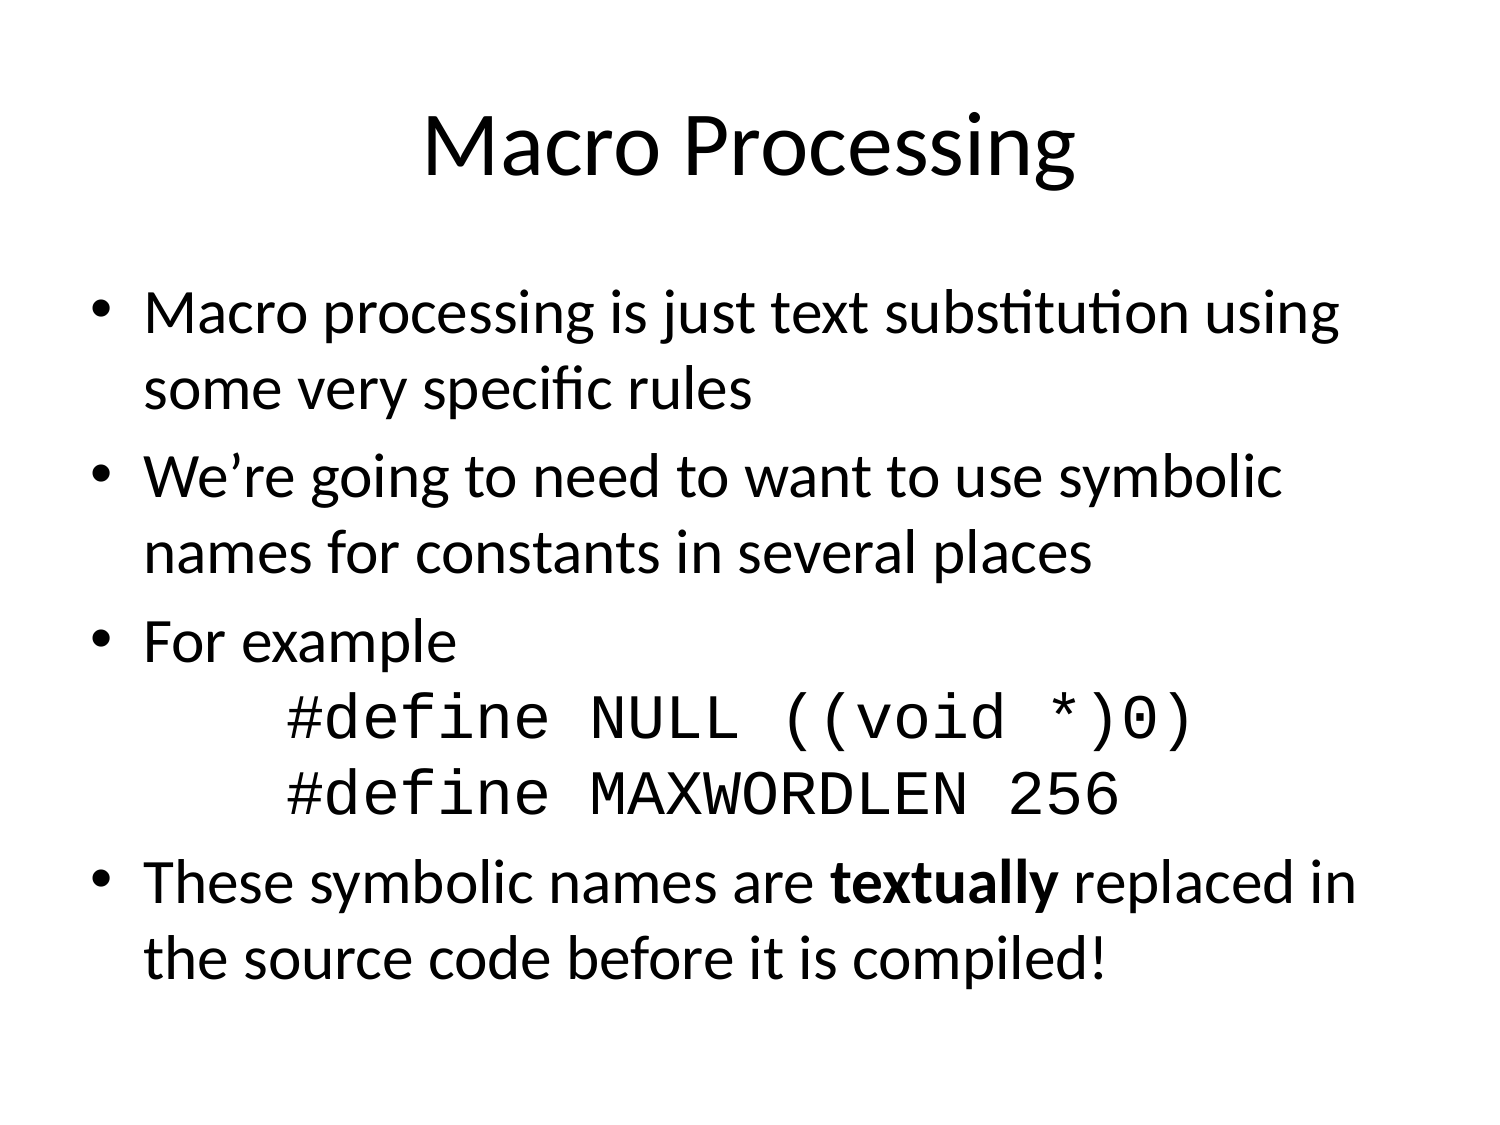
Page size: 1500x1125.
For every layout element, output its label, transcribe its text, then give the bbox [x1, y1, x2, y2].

list Macro processing is just text substitution using some very specific rules We’re going to need to want to use symbolic names for constants in several places For example #define NULL ((void *)0) #define MAXWORDLEN 256 These symbolic names are textually replaced in the source code before it is compiled! [75, 262, 1425, 1005]
title Macro Processing [75, 45, 1425, 233]
